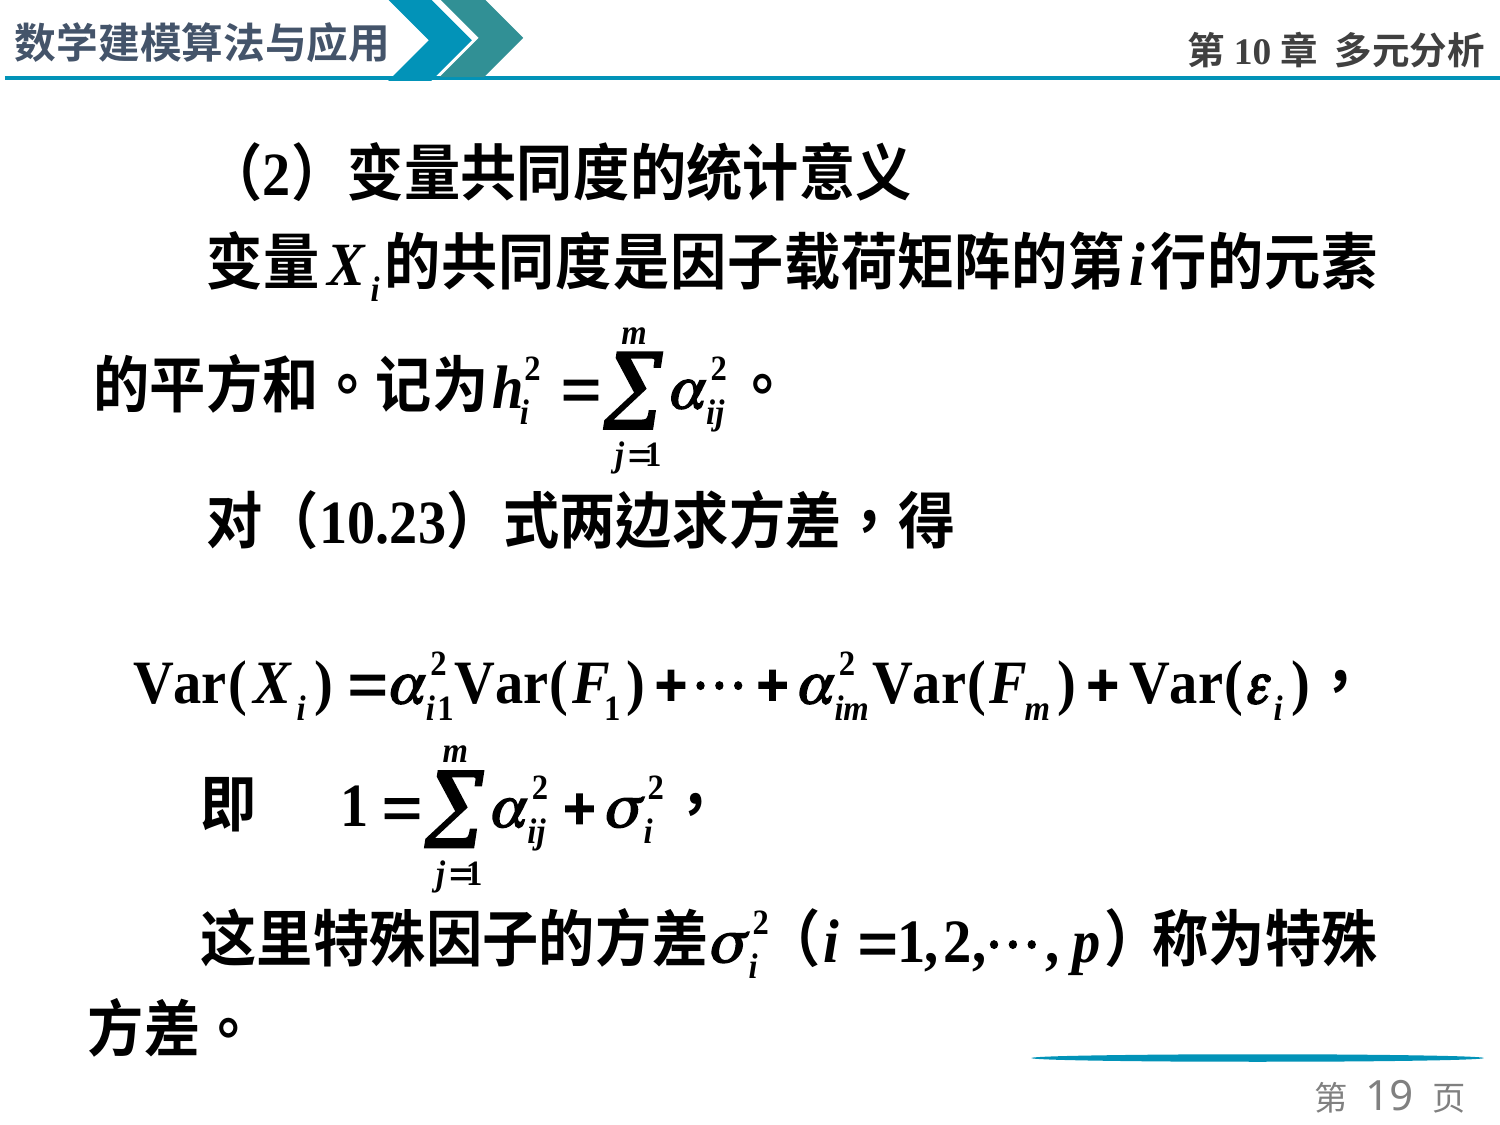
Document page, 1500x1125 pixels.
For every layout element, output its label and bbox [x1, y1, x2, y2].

text_box [87, 132, 1377, 1113]
